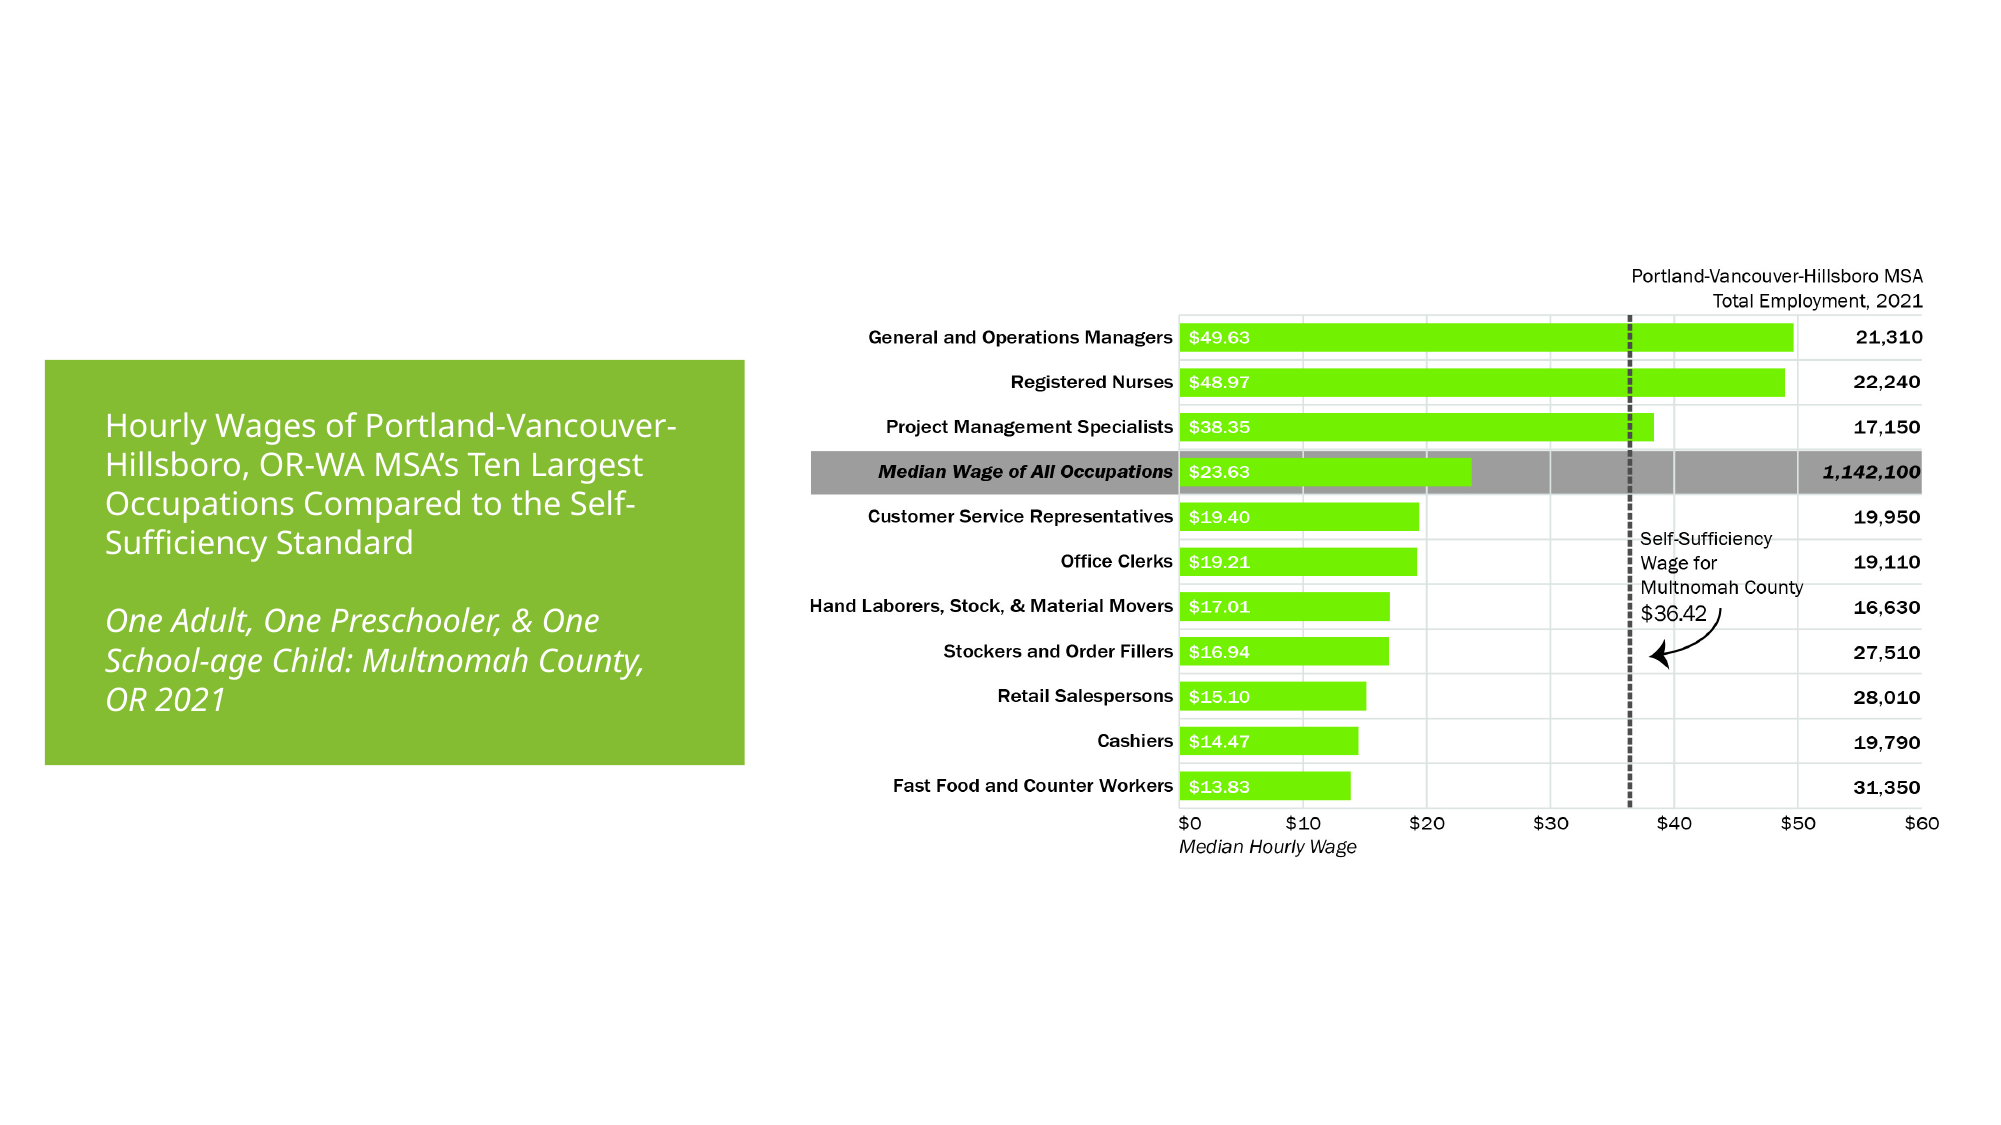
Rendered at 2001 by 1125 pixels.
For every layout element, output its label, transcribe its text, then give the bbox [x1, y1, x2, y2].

picture [809, 265, 1940, 860]
text_box Hourly Wages of Portland-Vancouver-Hillsboro, OR-WA MSA’s Ten Largest Occupations Compared to the Self-Sufficiency Standard One Adult, One Preschooler, & One School-age Child: Multnomah County, OR 2021 [44, 359, 745, 766]
